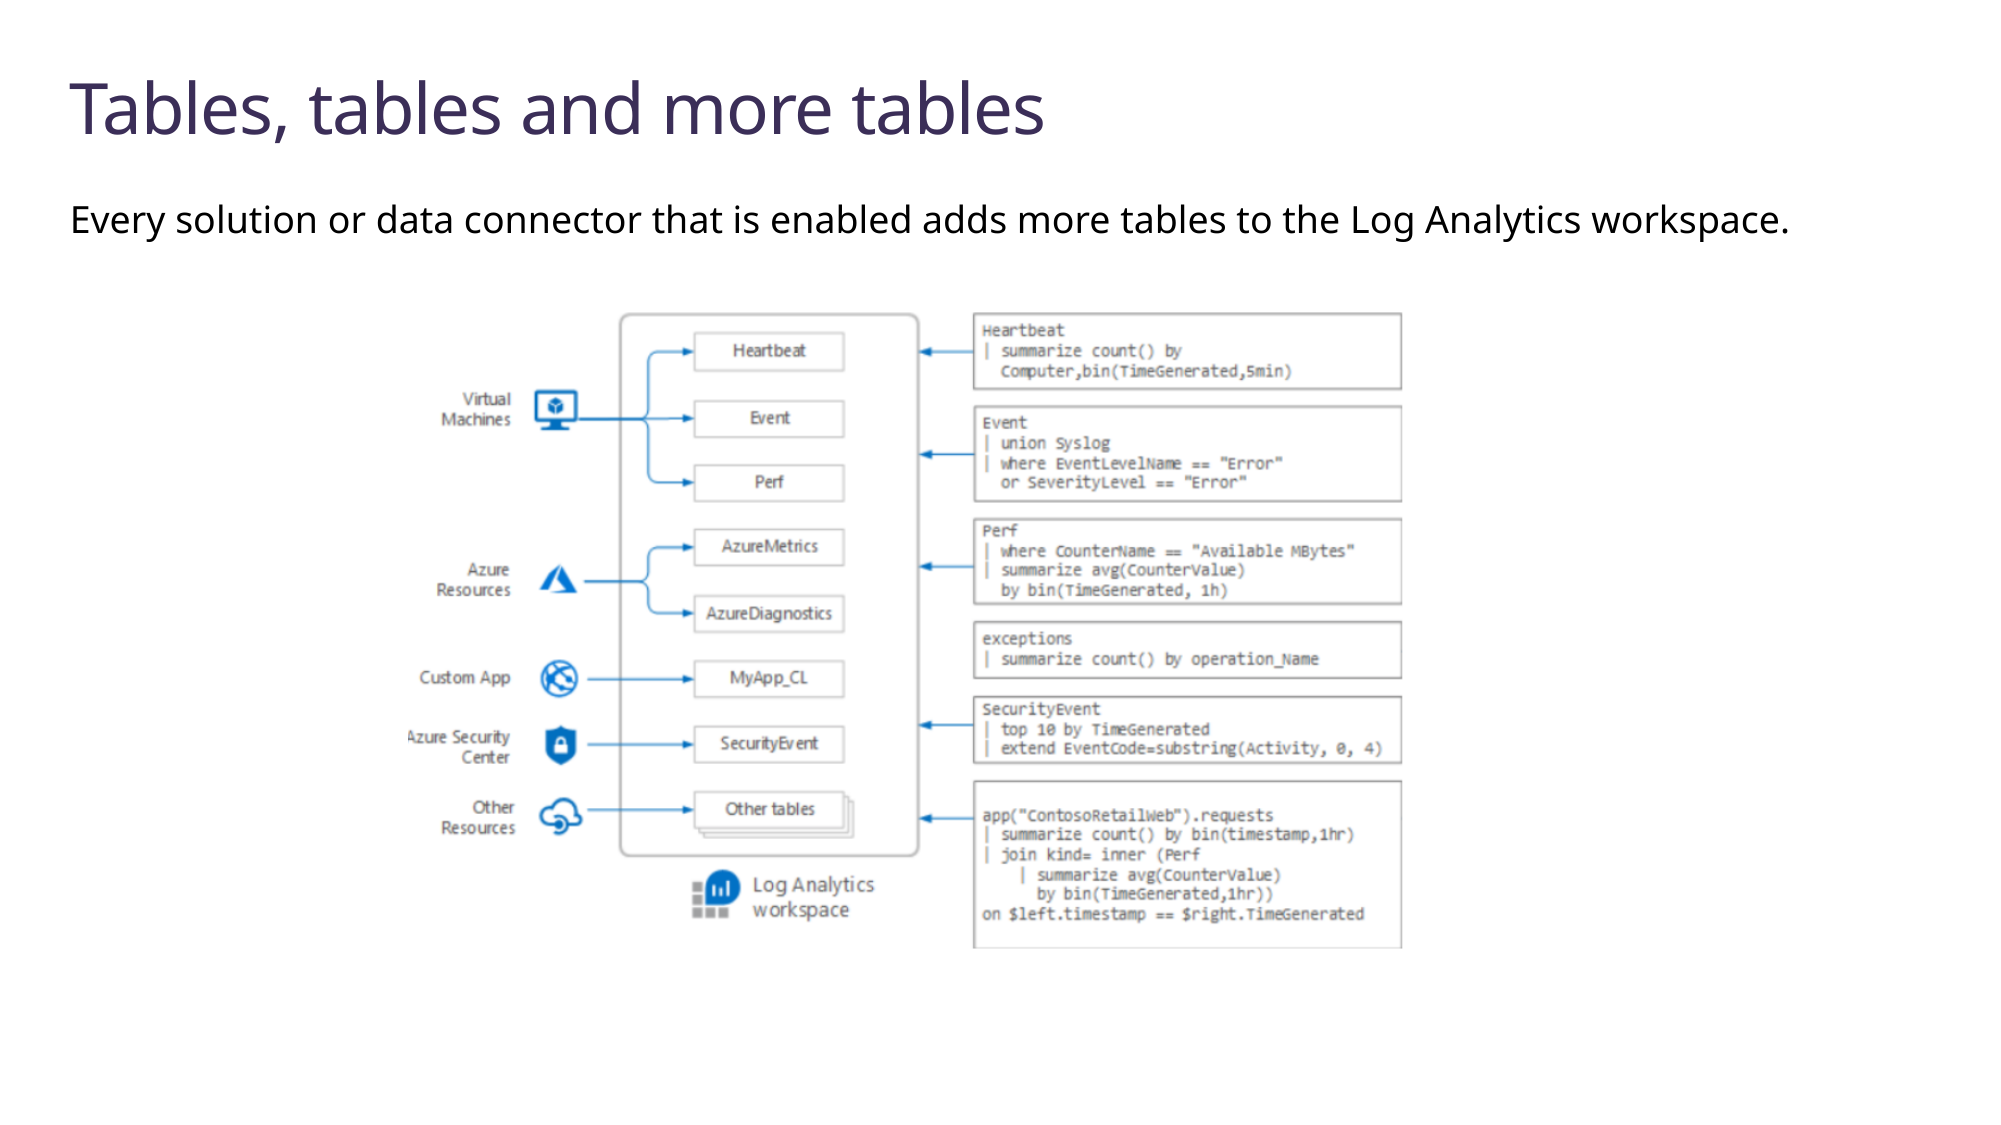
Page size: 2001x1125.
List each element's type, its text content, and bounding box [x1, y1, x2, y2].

list Every solution or data connector that is enabled adds more tables to the Log Analytics workspace. [69, 196, 1829, 279]
title Tables, tables and more tables [69, 36, 1345, 161]
picture [407, 295, 1411, 954]
